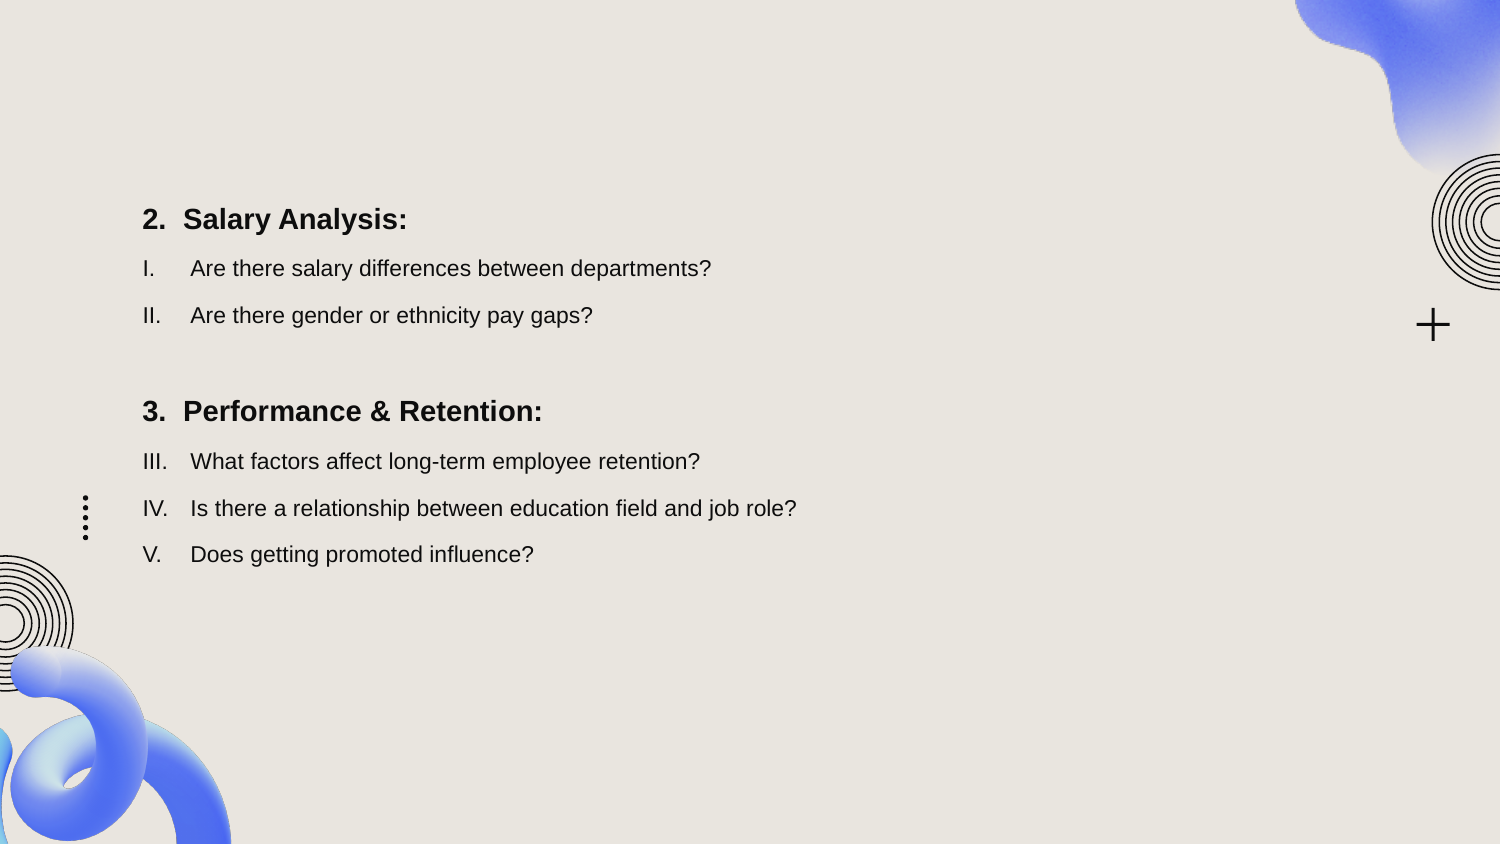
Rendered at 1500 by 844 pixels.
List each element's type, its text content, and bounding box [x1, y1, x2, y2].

subtitle 2. Salary Analysis: Are there salary differences between departments? Are there gender or ethnicity pay gaps? 3. Performance & Retention: What factors affect long-term employee retention? Is there a relationship between education field and job role? Does getting promoted influence? [88, 138, 1372, 767]
picture [0, 622, 250, 844]
